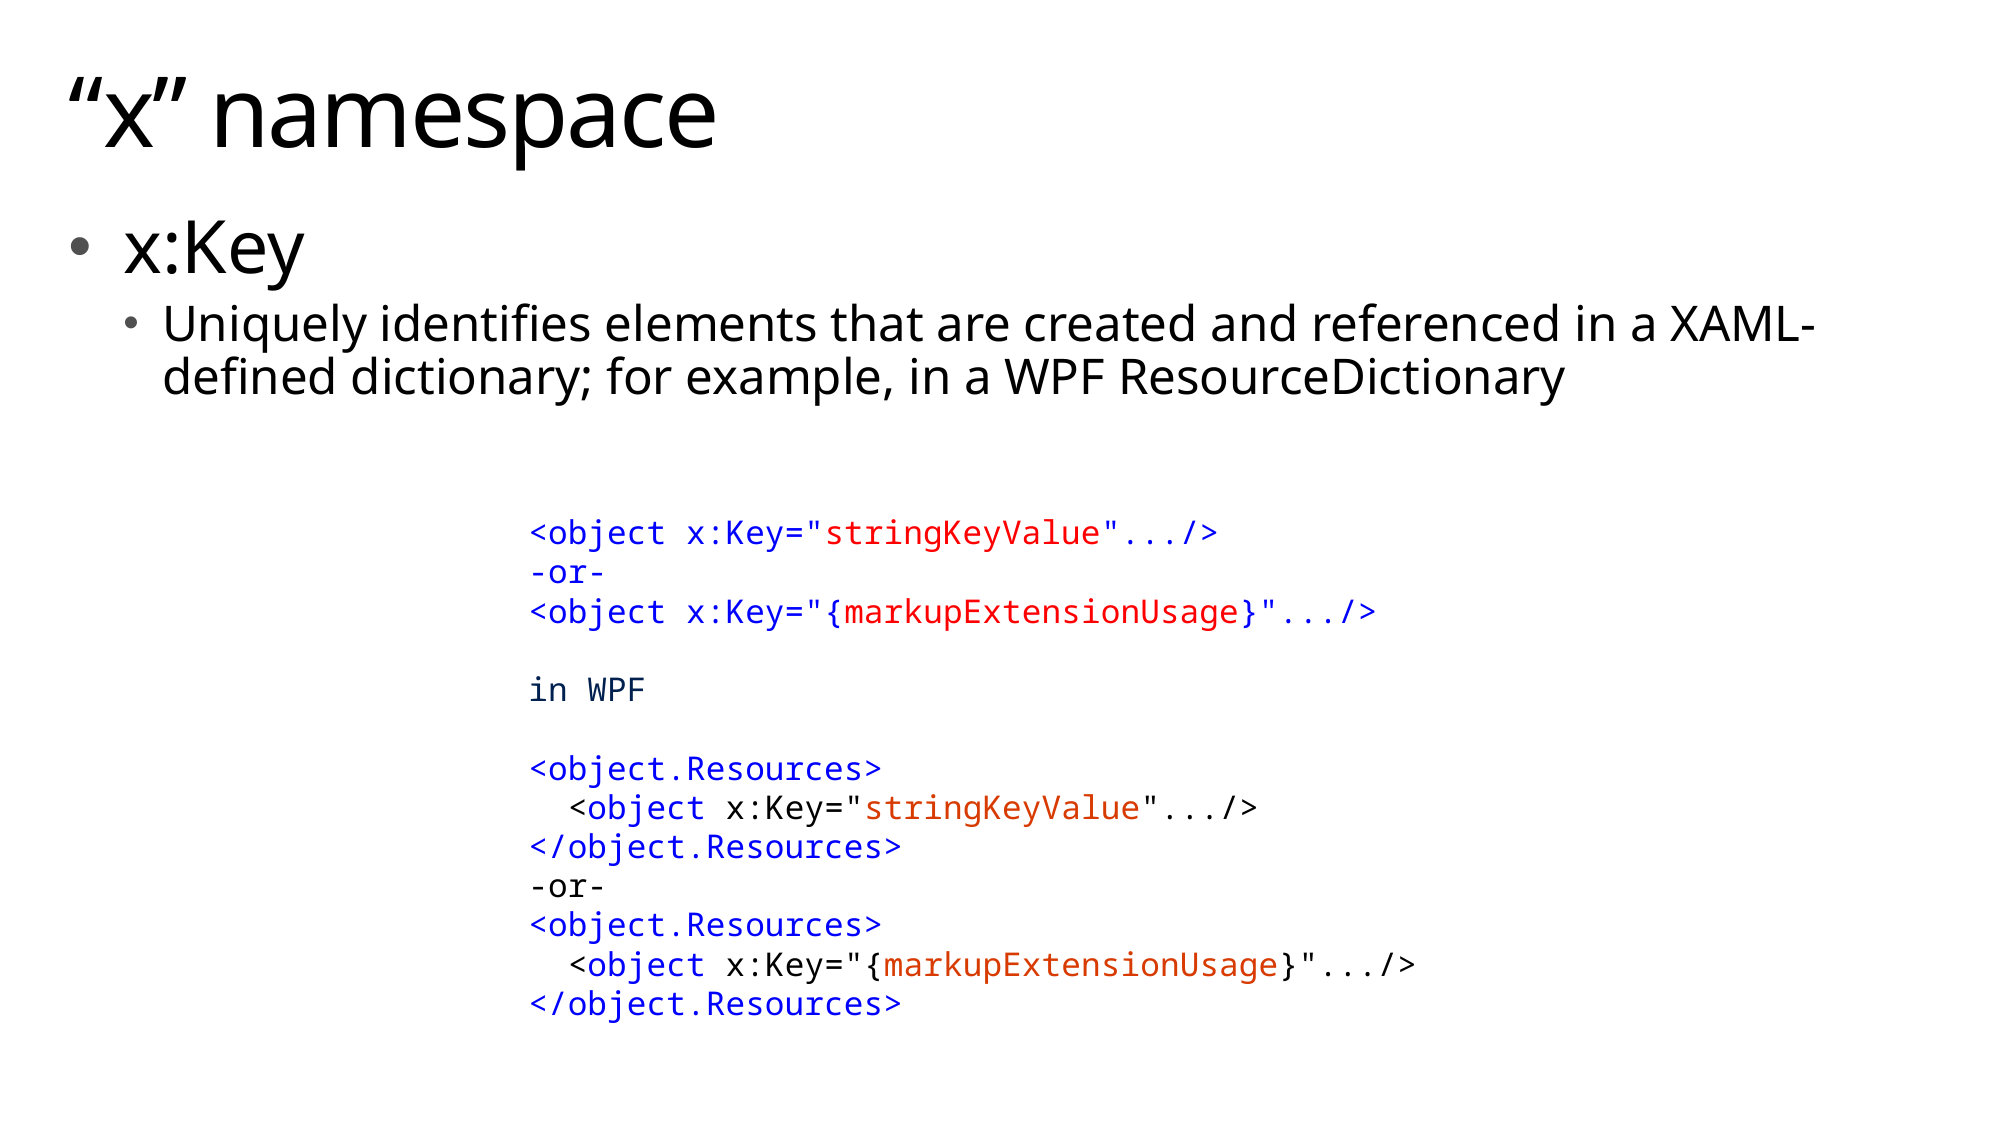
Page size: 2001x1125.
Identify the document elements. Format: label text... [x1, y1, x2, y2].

text_box <object x:Key="stringKeyValue".../> -or- <object x:Key="{markupExtensionUsage}".../> in WPF <object.Resources> <object x:Key="stringKeyValue".../> </object.Resources> -or- <object.Resources> <object x:Key="{markupExtensionUsage}".../> </object.Resources> [513, 504, 1487, 1030]
title “x” namespace [44, 47, 1957, 196]
list x:Key Uniquely identifies elements that are created and referenced in a XAML-defined dictionary; for example, in a WPF ResourceDictionary [44, 196, 1956, 424]
